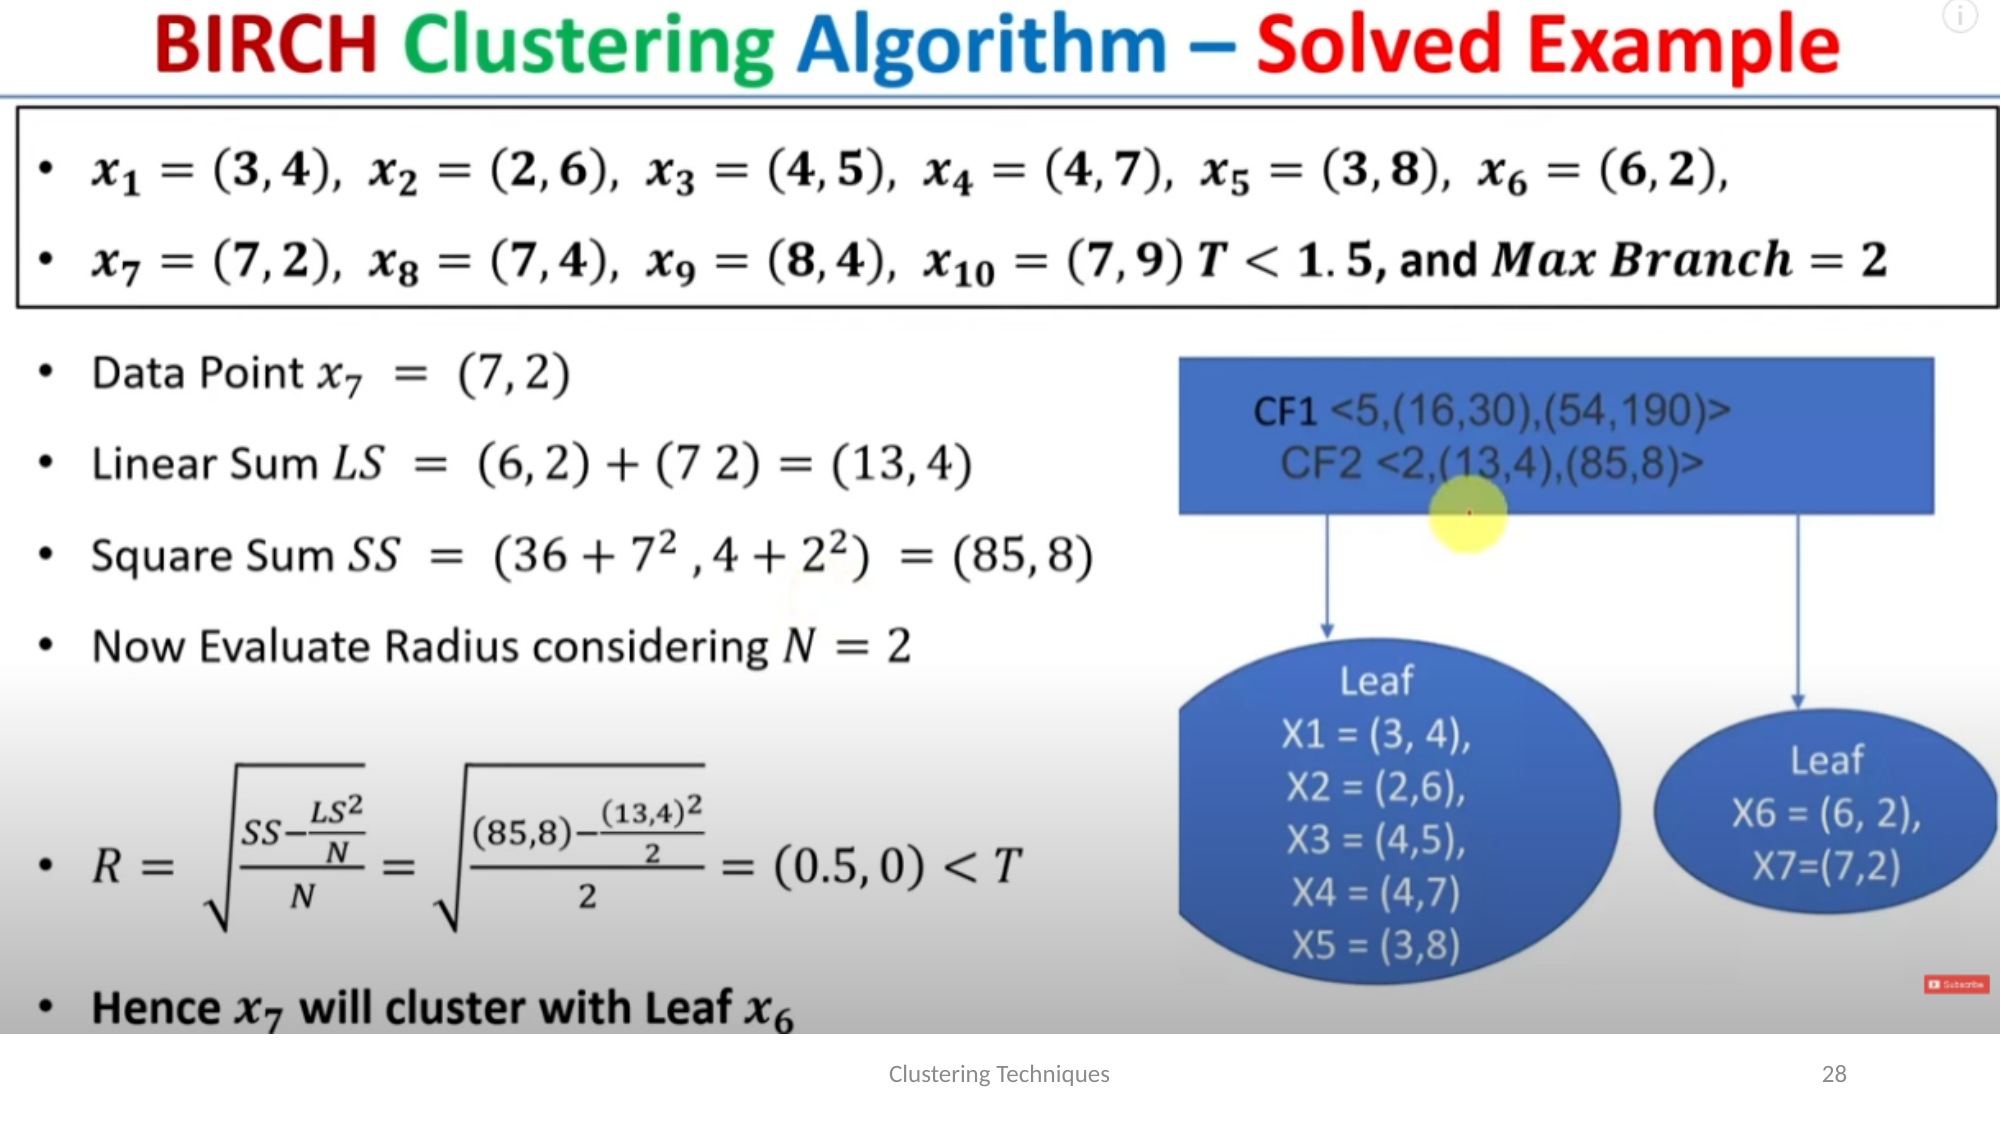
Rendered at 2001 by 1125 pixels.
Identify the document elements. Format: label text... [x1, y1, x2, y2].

picture [0, 0, 2000, 1034]
slide_number 28 [1412, 1042, 1863, 1103]
footer Clustering Techniques [662, 1042, 1338, 1103]
